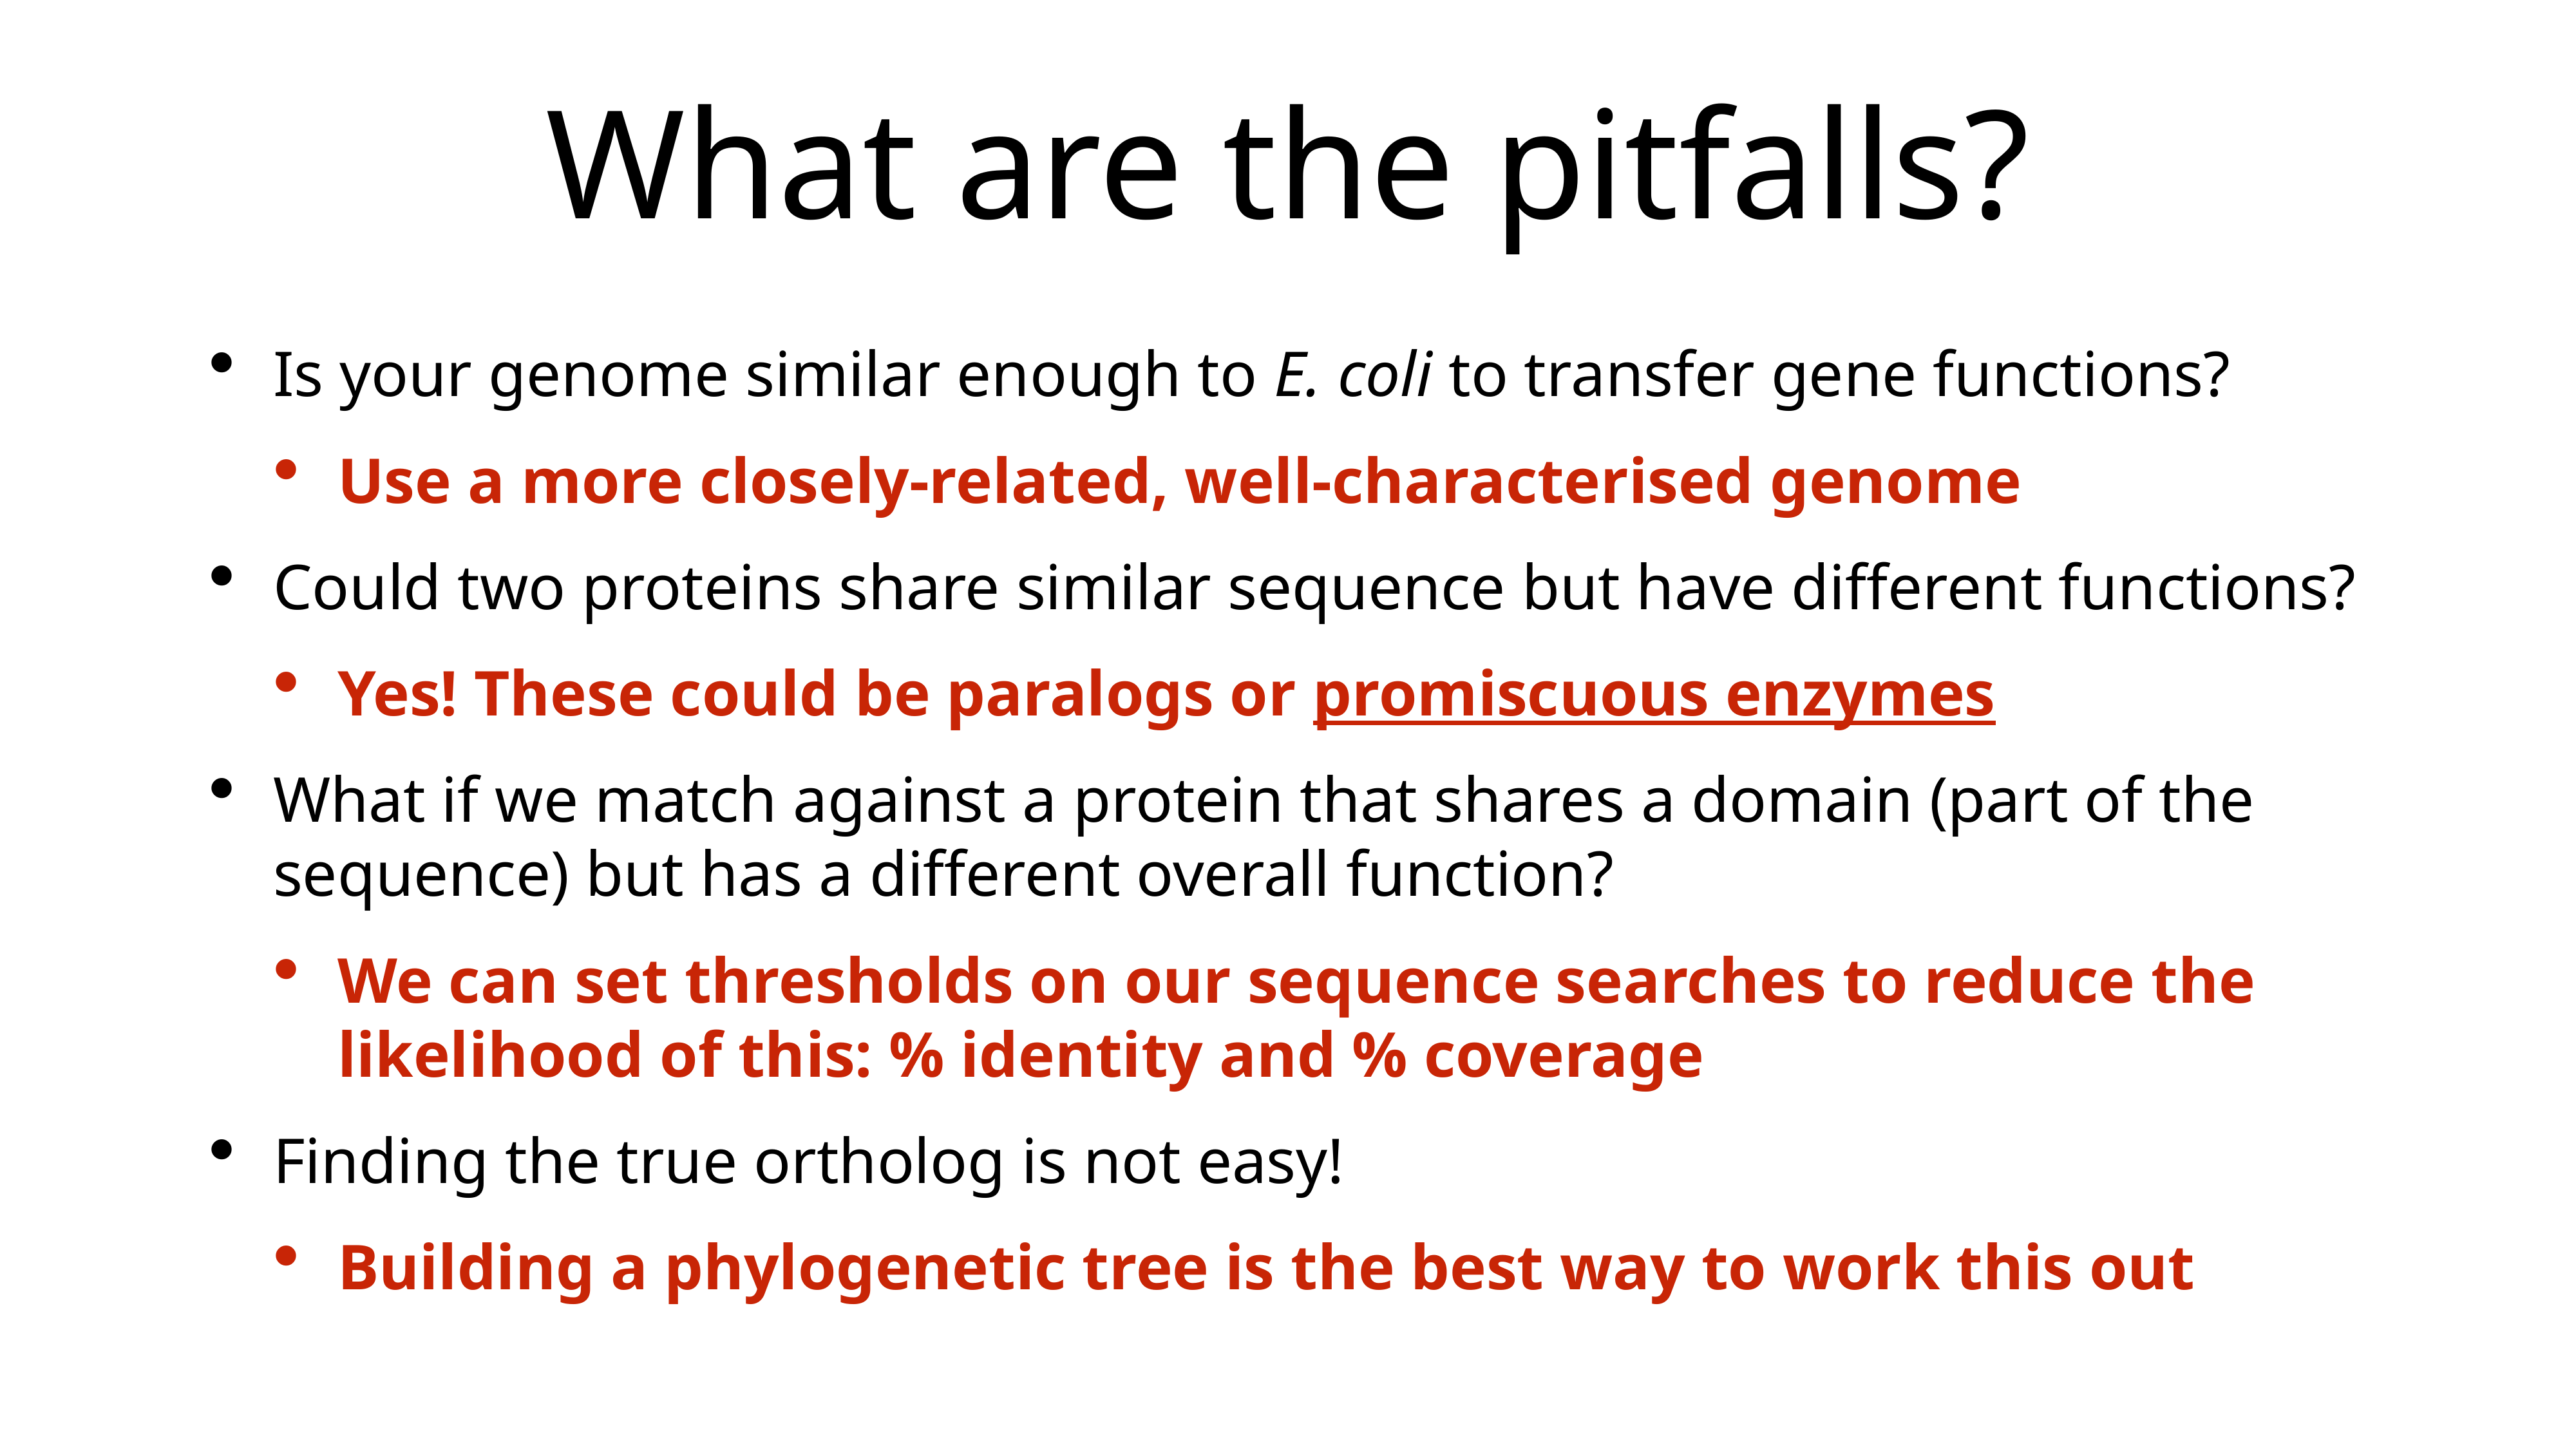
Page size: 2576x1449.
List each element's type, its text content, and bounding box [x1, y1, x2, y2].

list Is your genome similar enough to E. coli to transfer gene functions? Use a more closely-related, well-characterised genome Could two proteins share similar sequence but have different functions? Yes! These could be paralogs or promiscuous enzymes What if we match against a protein that shares a domain (part of the sequence) but has a different overall function? We can set thresholds on our sequence searches to reduce the likelihood of this: % identity and % coverage Finding the true ortholog is not easy! Building a phylogenetic tree is the best way to work this out [203, 327, 2423, 1310]
title What are the pitfalls? [178, 37, 2398, 279]
